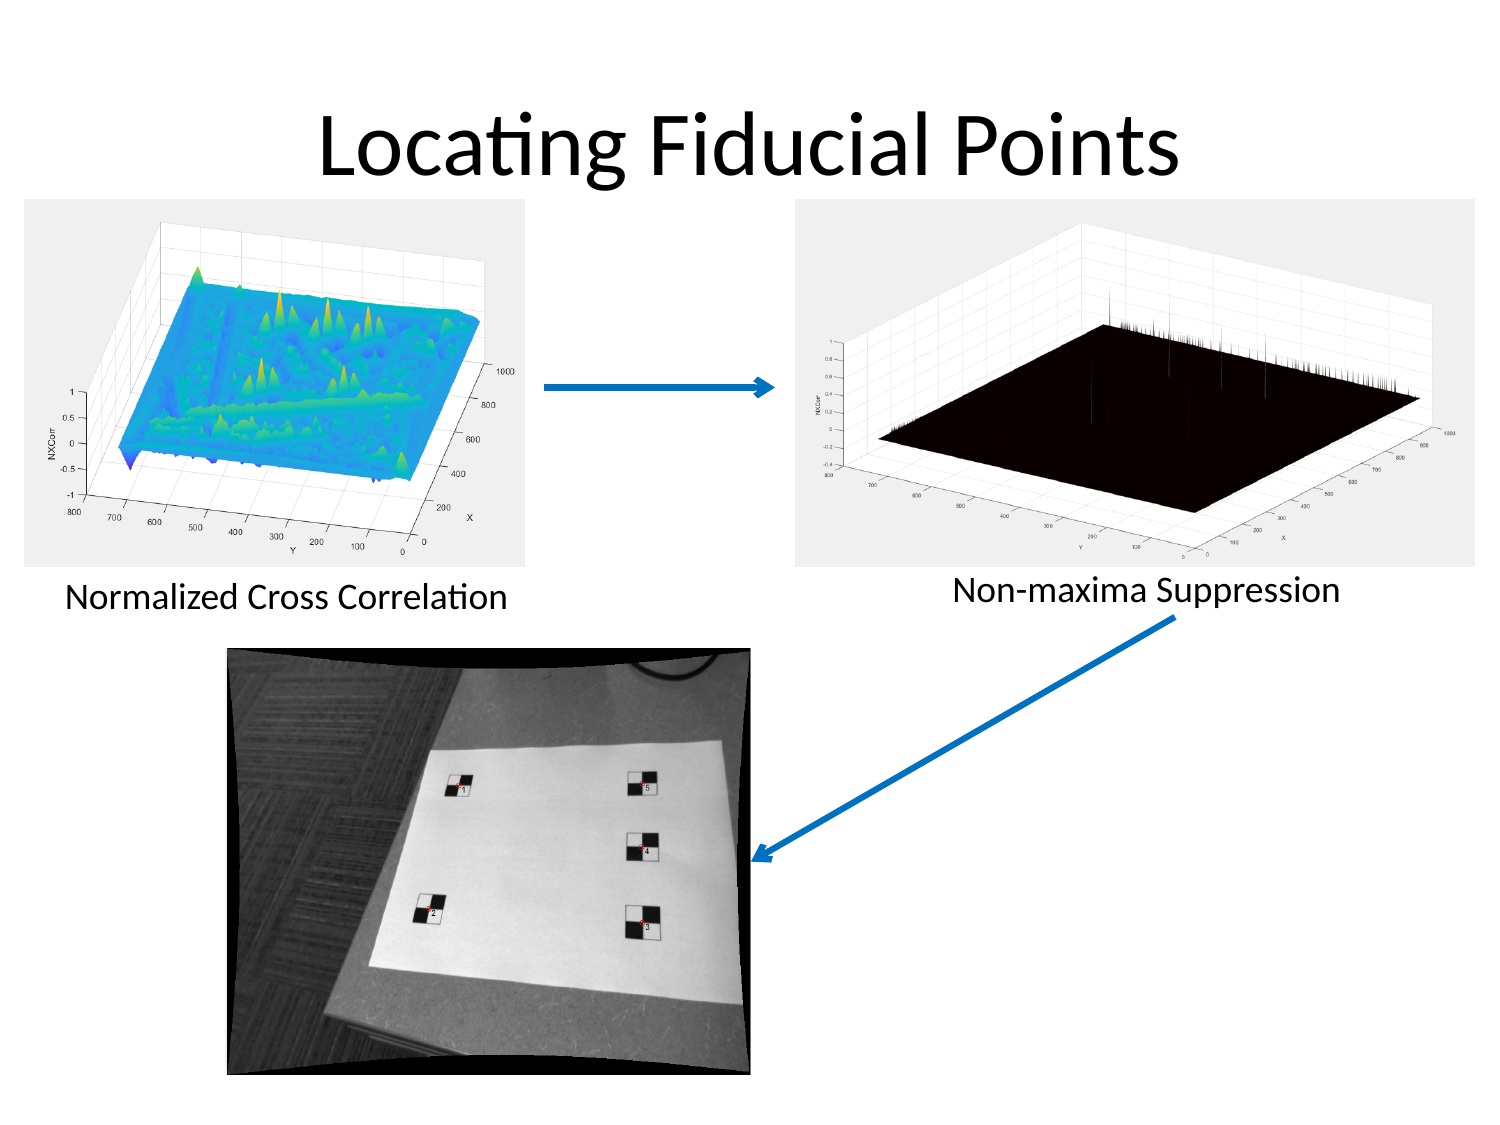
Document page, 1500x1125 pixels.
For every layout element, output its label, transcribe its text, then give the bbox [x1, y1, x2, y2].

title Locating Fiducial Points [75, 45, 1425, 233]
text_box Normalized Cross Correlation [50, 574, 525, 625]
picture [794, 199, 1476, 567]
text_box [750, 617, 1176, 862]
picture [224, 648, 752, 1076]
text_box Non-maxima Suppression [937, 575, 1413, 617]
picture [24, 199, 526, 567]
